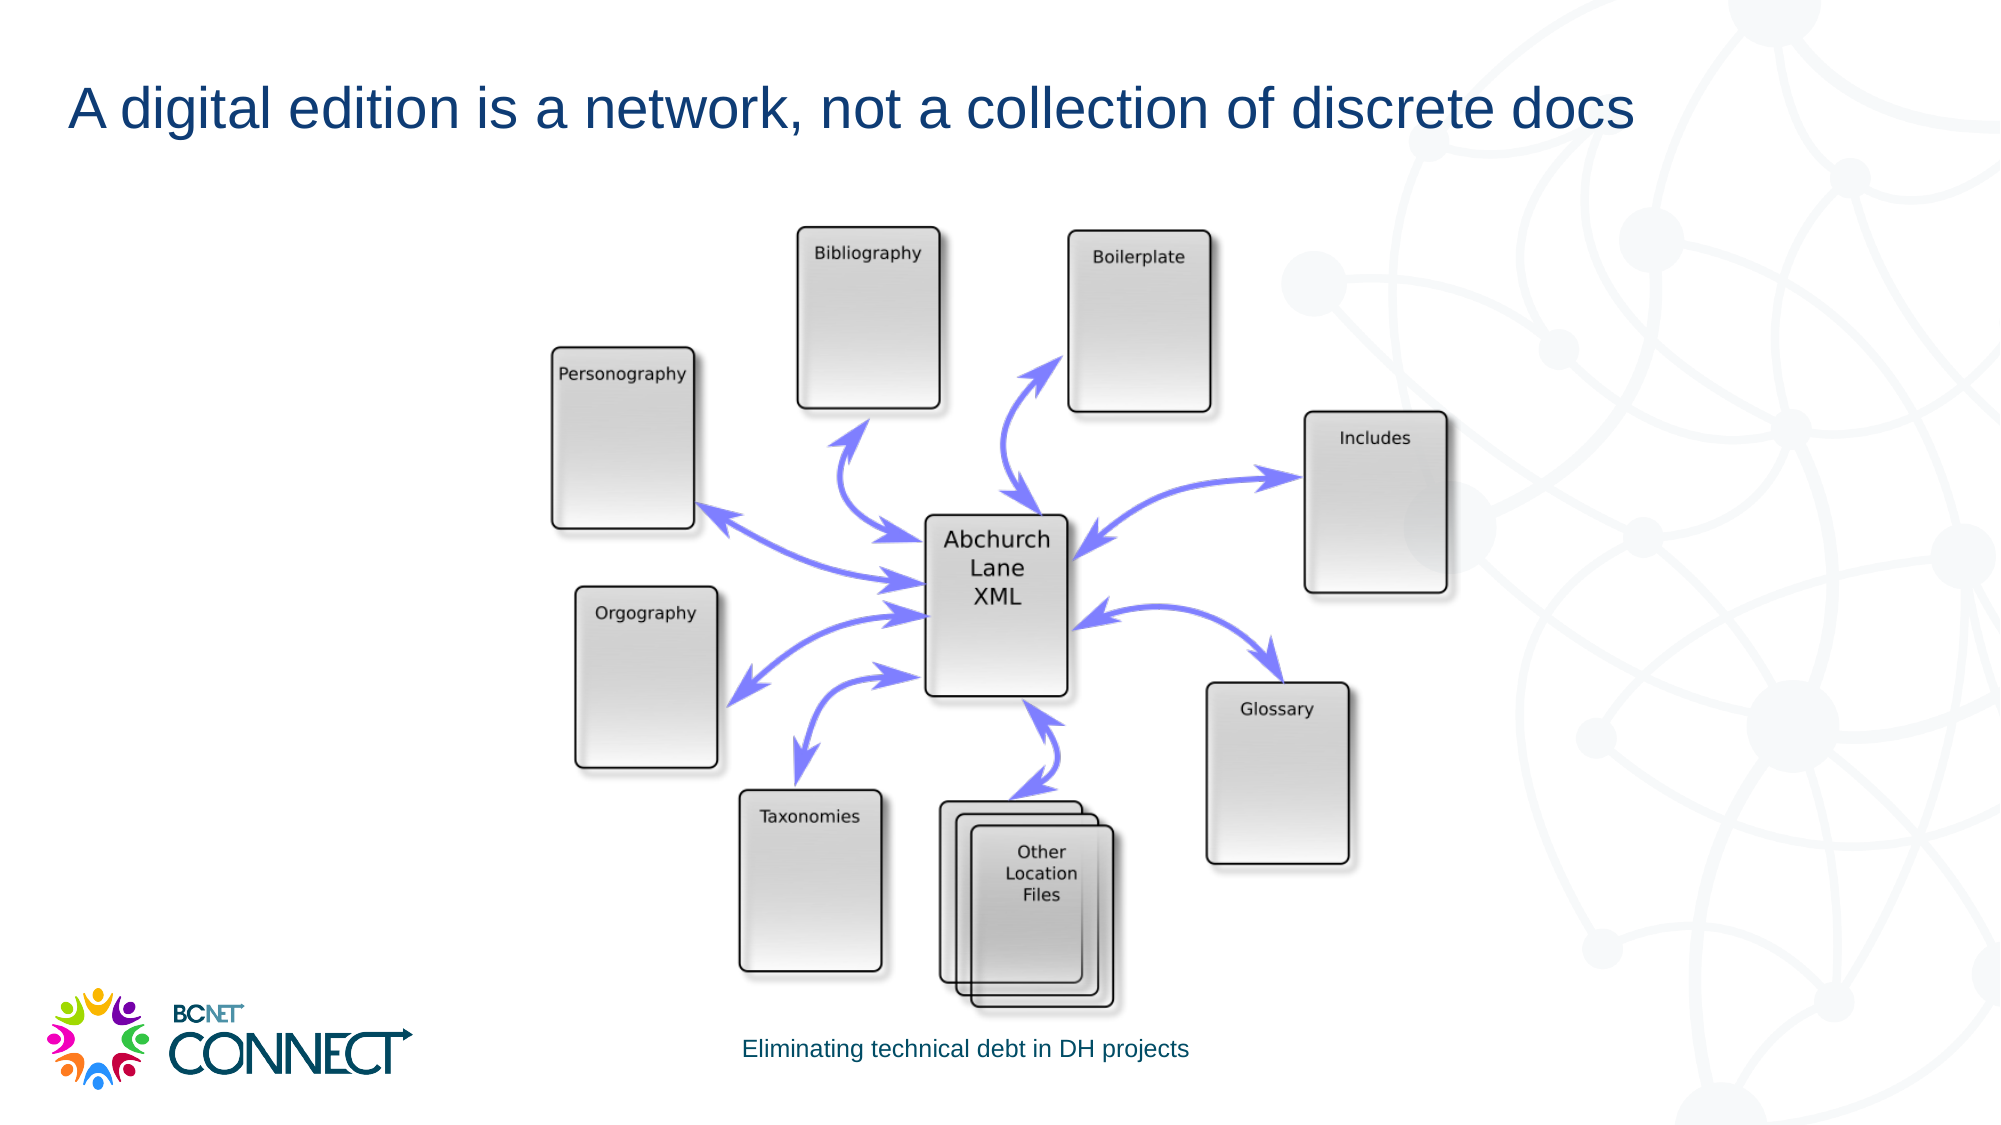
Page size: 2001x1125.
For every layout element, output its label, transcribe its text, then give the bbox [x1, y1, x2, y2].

footer Eliminating technical debt in DH projects [727, 1033, 1282, 1078]
text_box A digital edition is a network, not a collection of discrete docs [68, 69, 1932, 244]
picture [47, 988, 413, 1090]
picture [538, 0, 2000, 1125]
